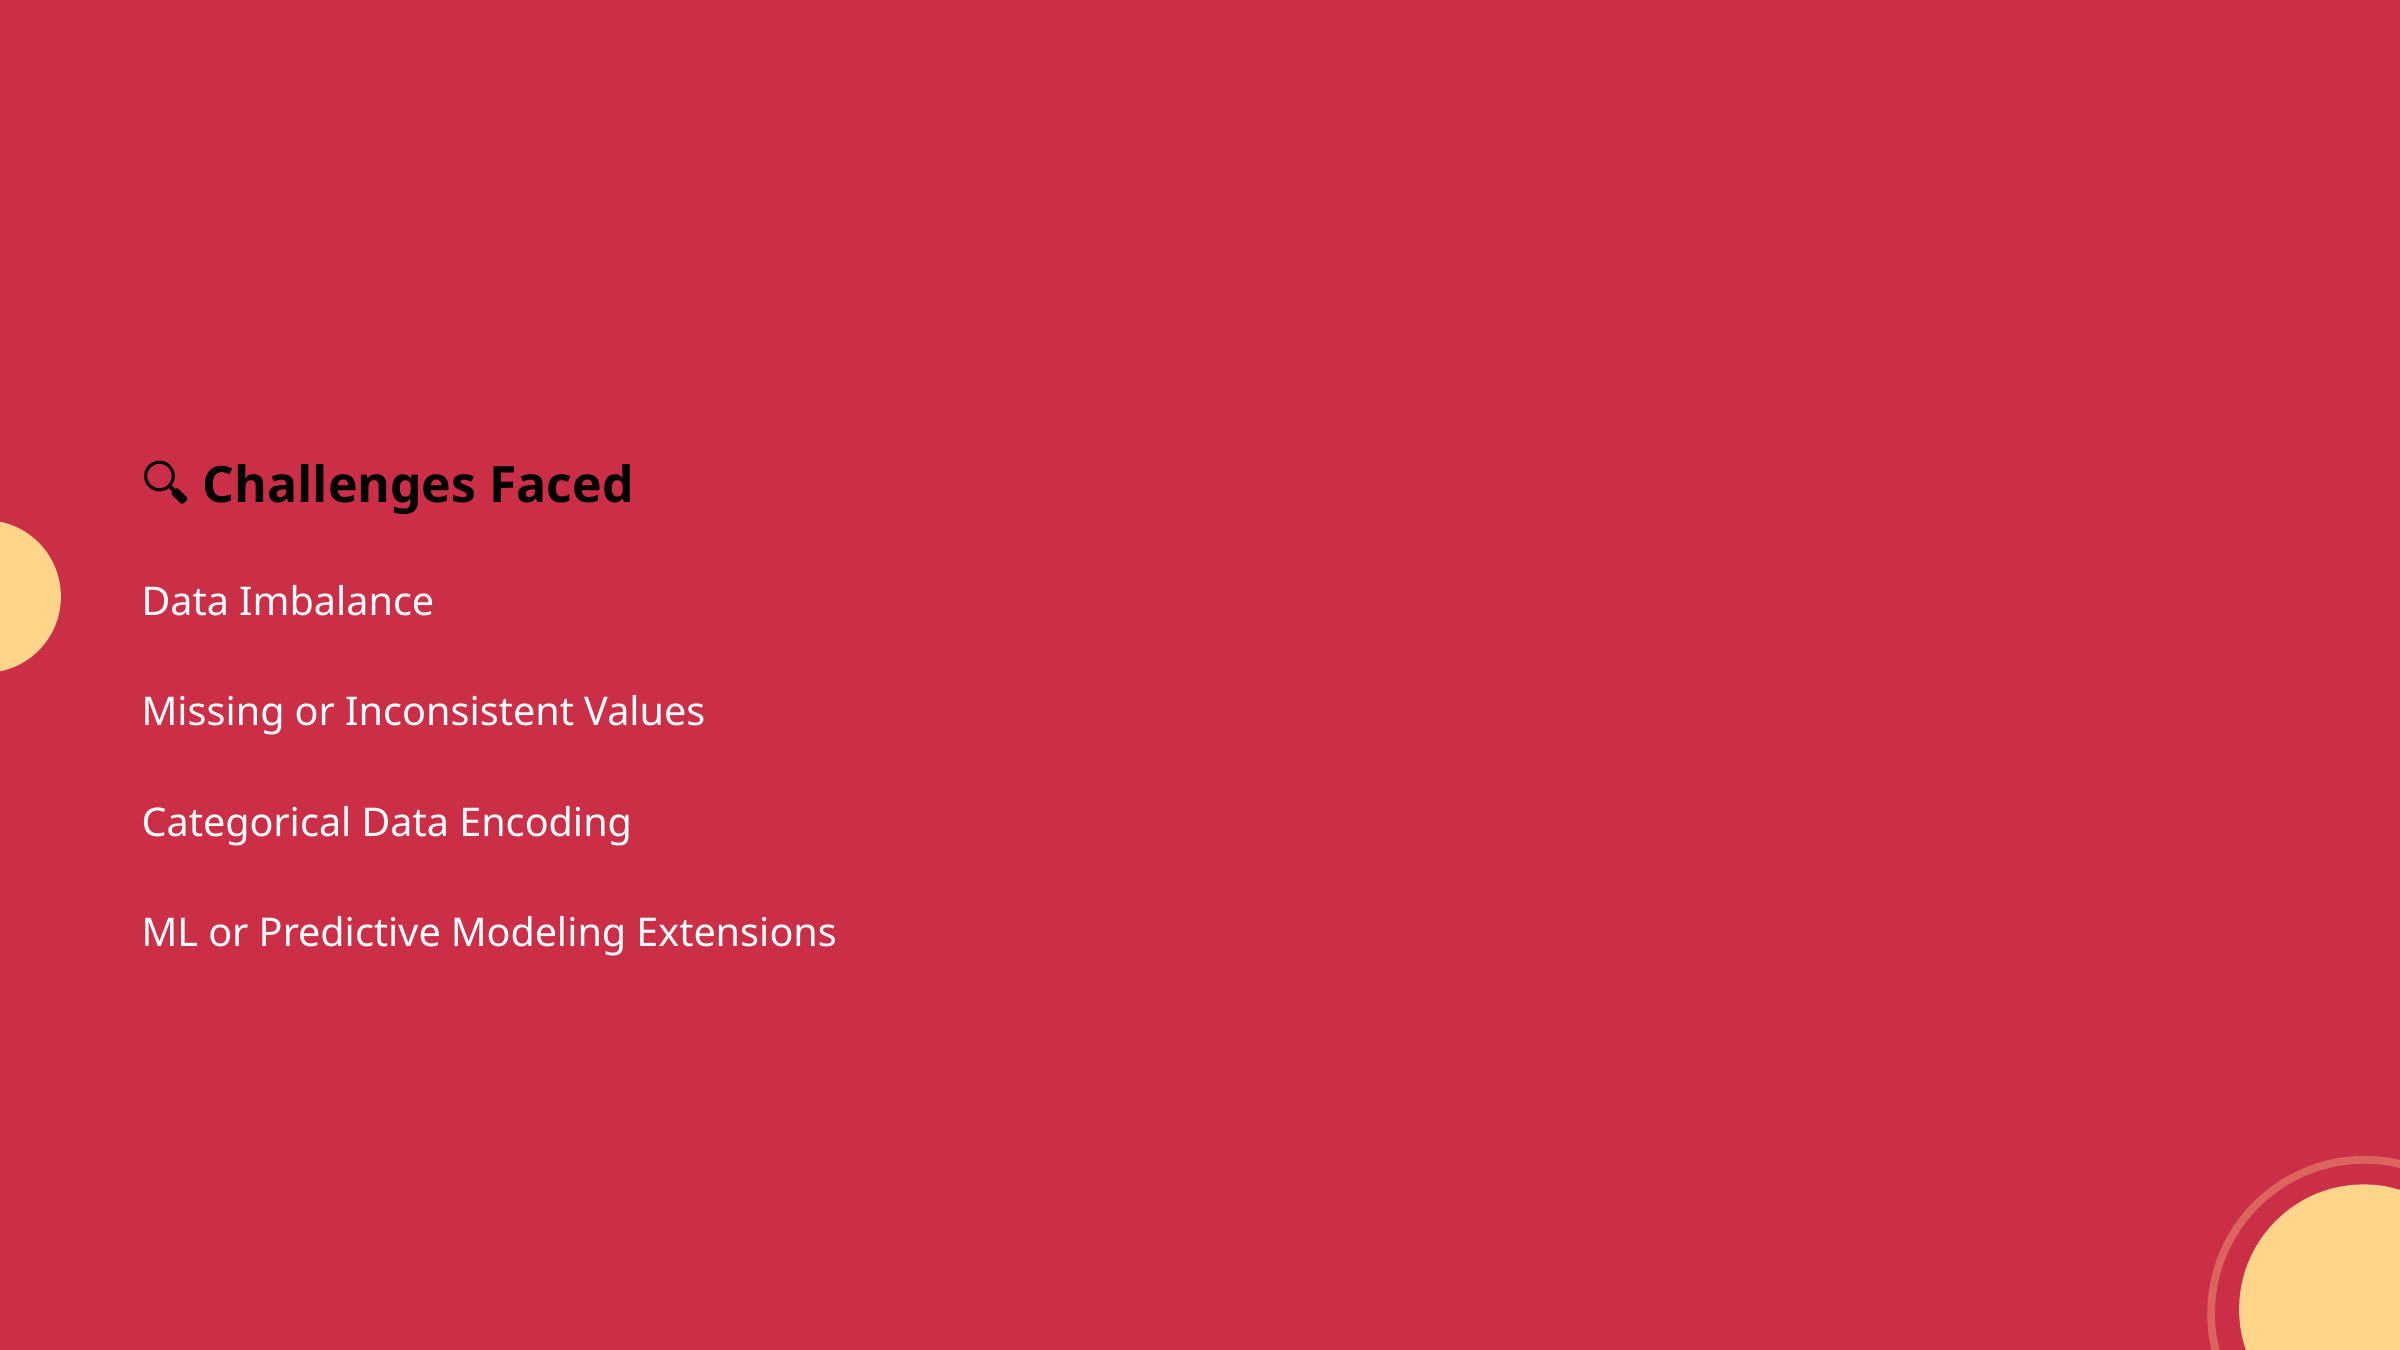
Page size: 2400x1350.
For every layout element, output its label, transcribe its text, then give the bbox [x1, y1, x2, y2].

text_box Categorical Data Encoding [141, 779, 2259, 844]
text_box Missing or Inconsistent Values [141, 668, 2259, 734]
text_box ML or Predictive Modeling Extensions [141, 889, 2259, 955]
text_box Data Imbalance [141, 558, 2259, 624]
text_box 🔍 Challenges Faced [141, 431, 2259, 513]
